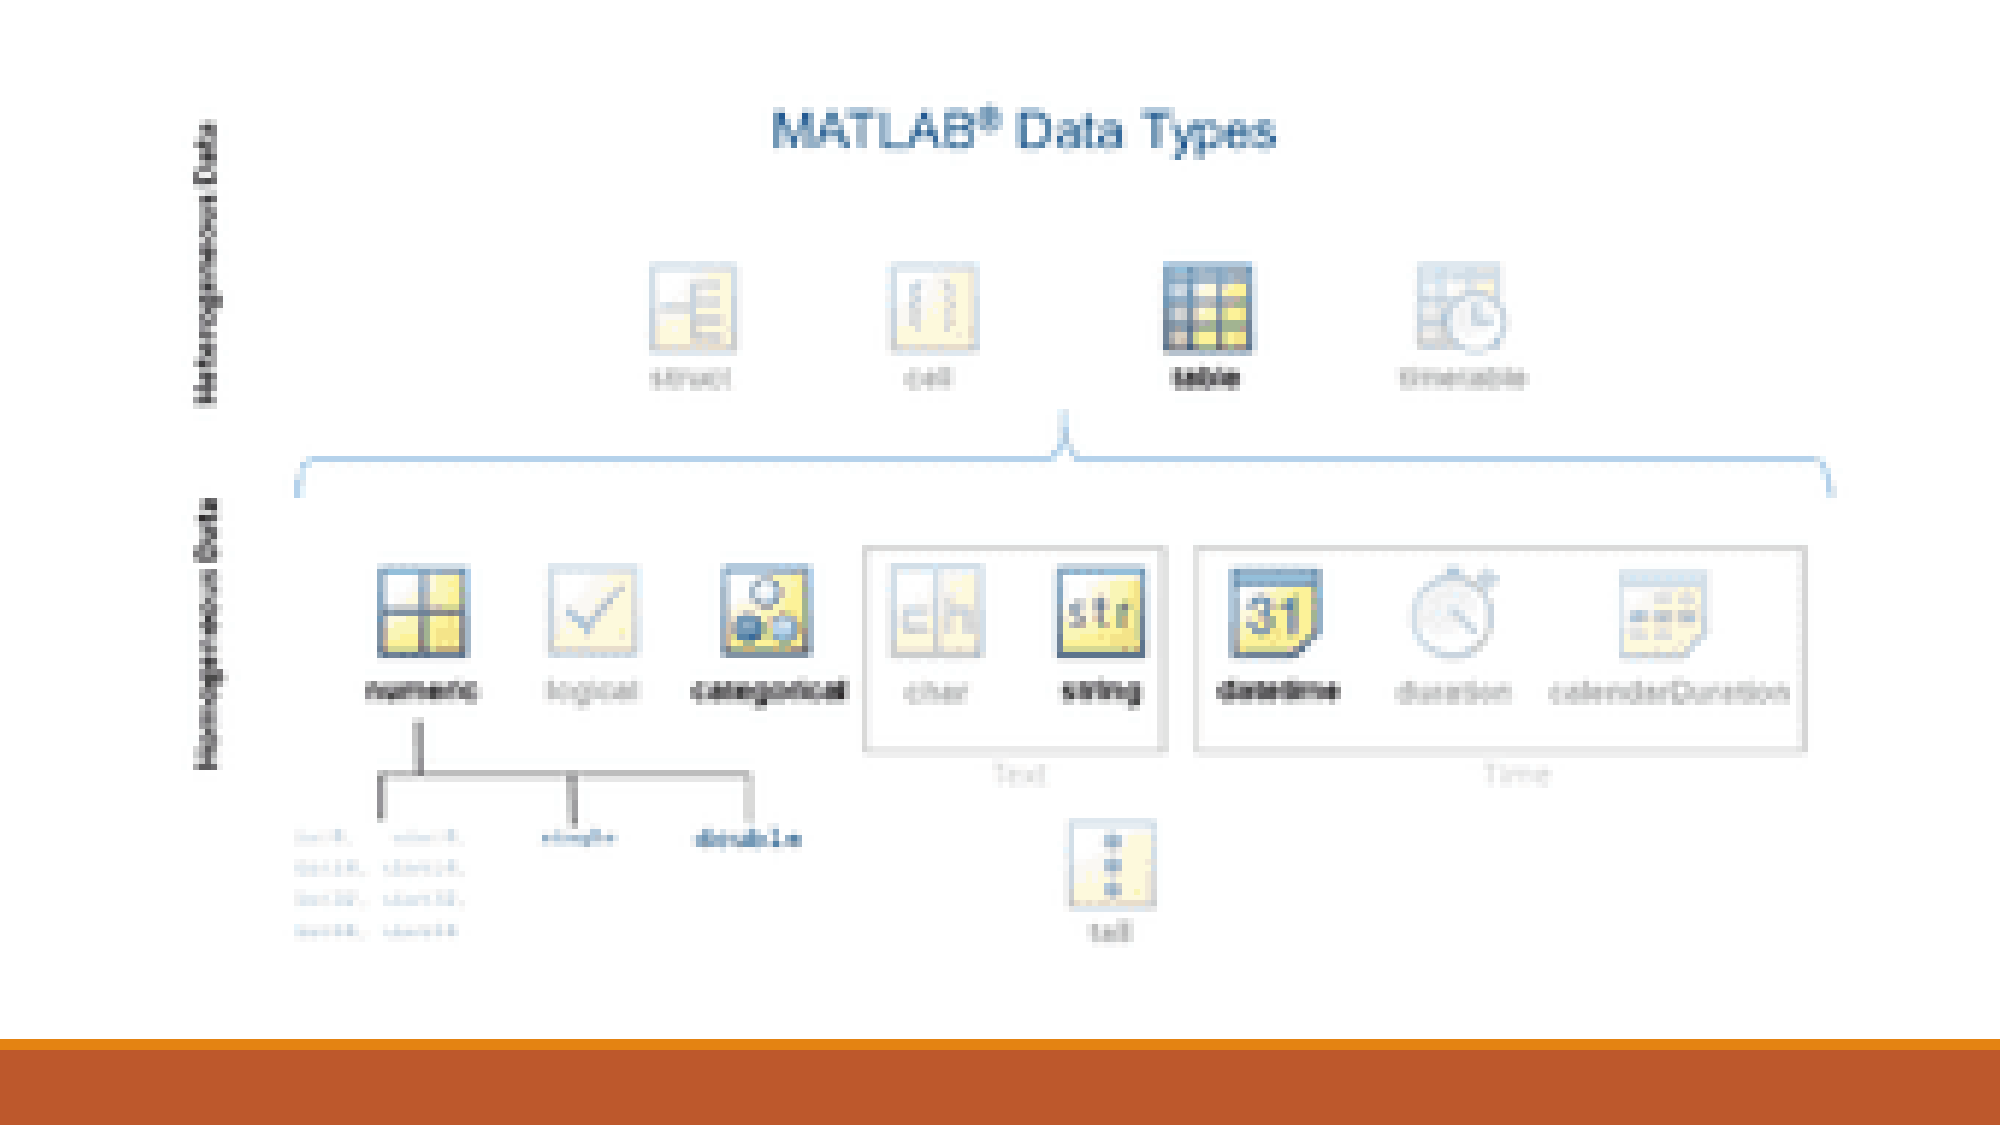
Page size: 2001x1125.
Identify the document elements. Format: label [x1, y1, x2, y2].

picture [130, 71, 1870, 1012]
